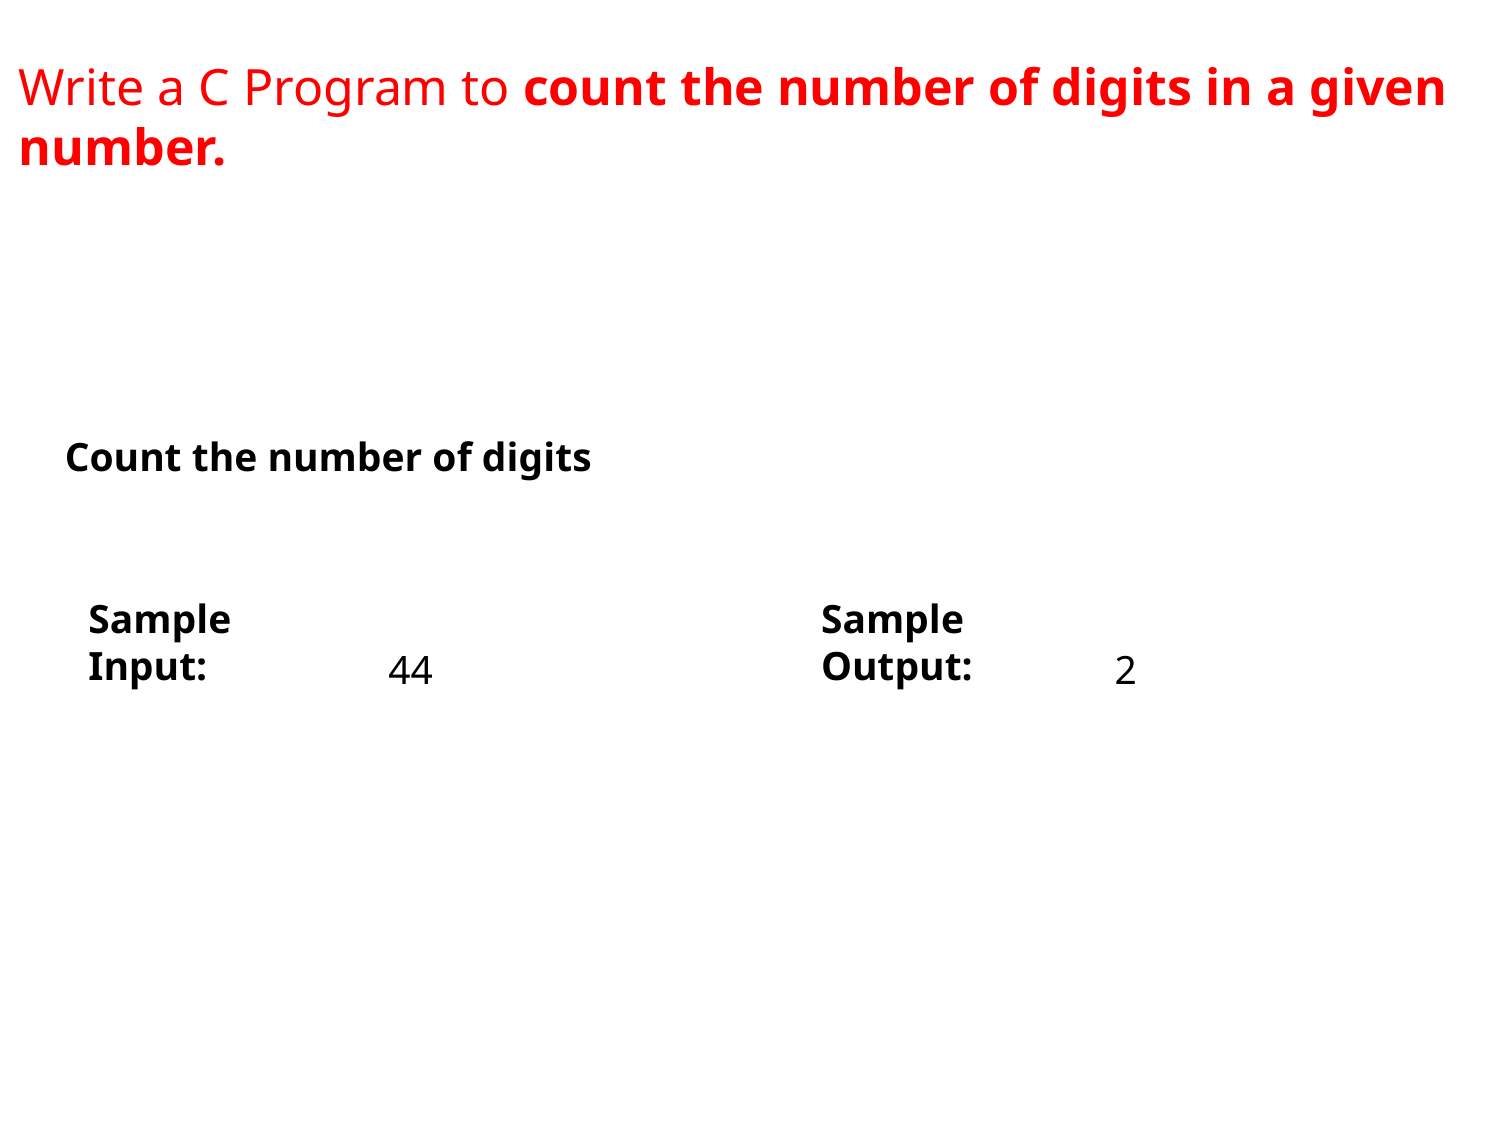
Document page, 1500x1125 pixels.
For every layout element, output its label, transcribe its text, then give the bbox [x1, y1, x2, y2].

text_box Sample Input: [73, 587, 347, 637]
text_box 44 [73, 637, 694, 700]
text_box Count the number of digits [49, 424, 1398, 487]
text_box Sample Output: [806, 587, 1120, 637]
text_box 2 [806, 637, 1500, 700]
text_box Write a C Program to count the number of digits in a given number. [4, 48, 1500, 183]
